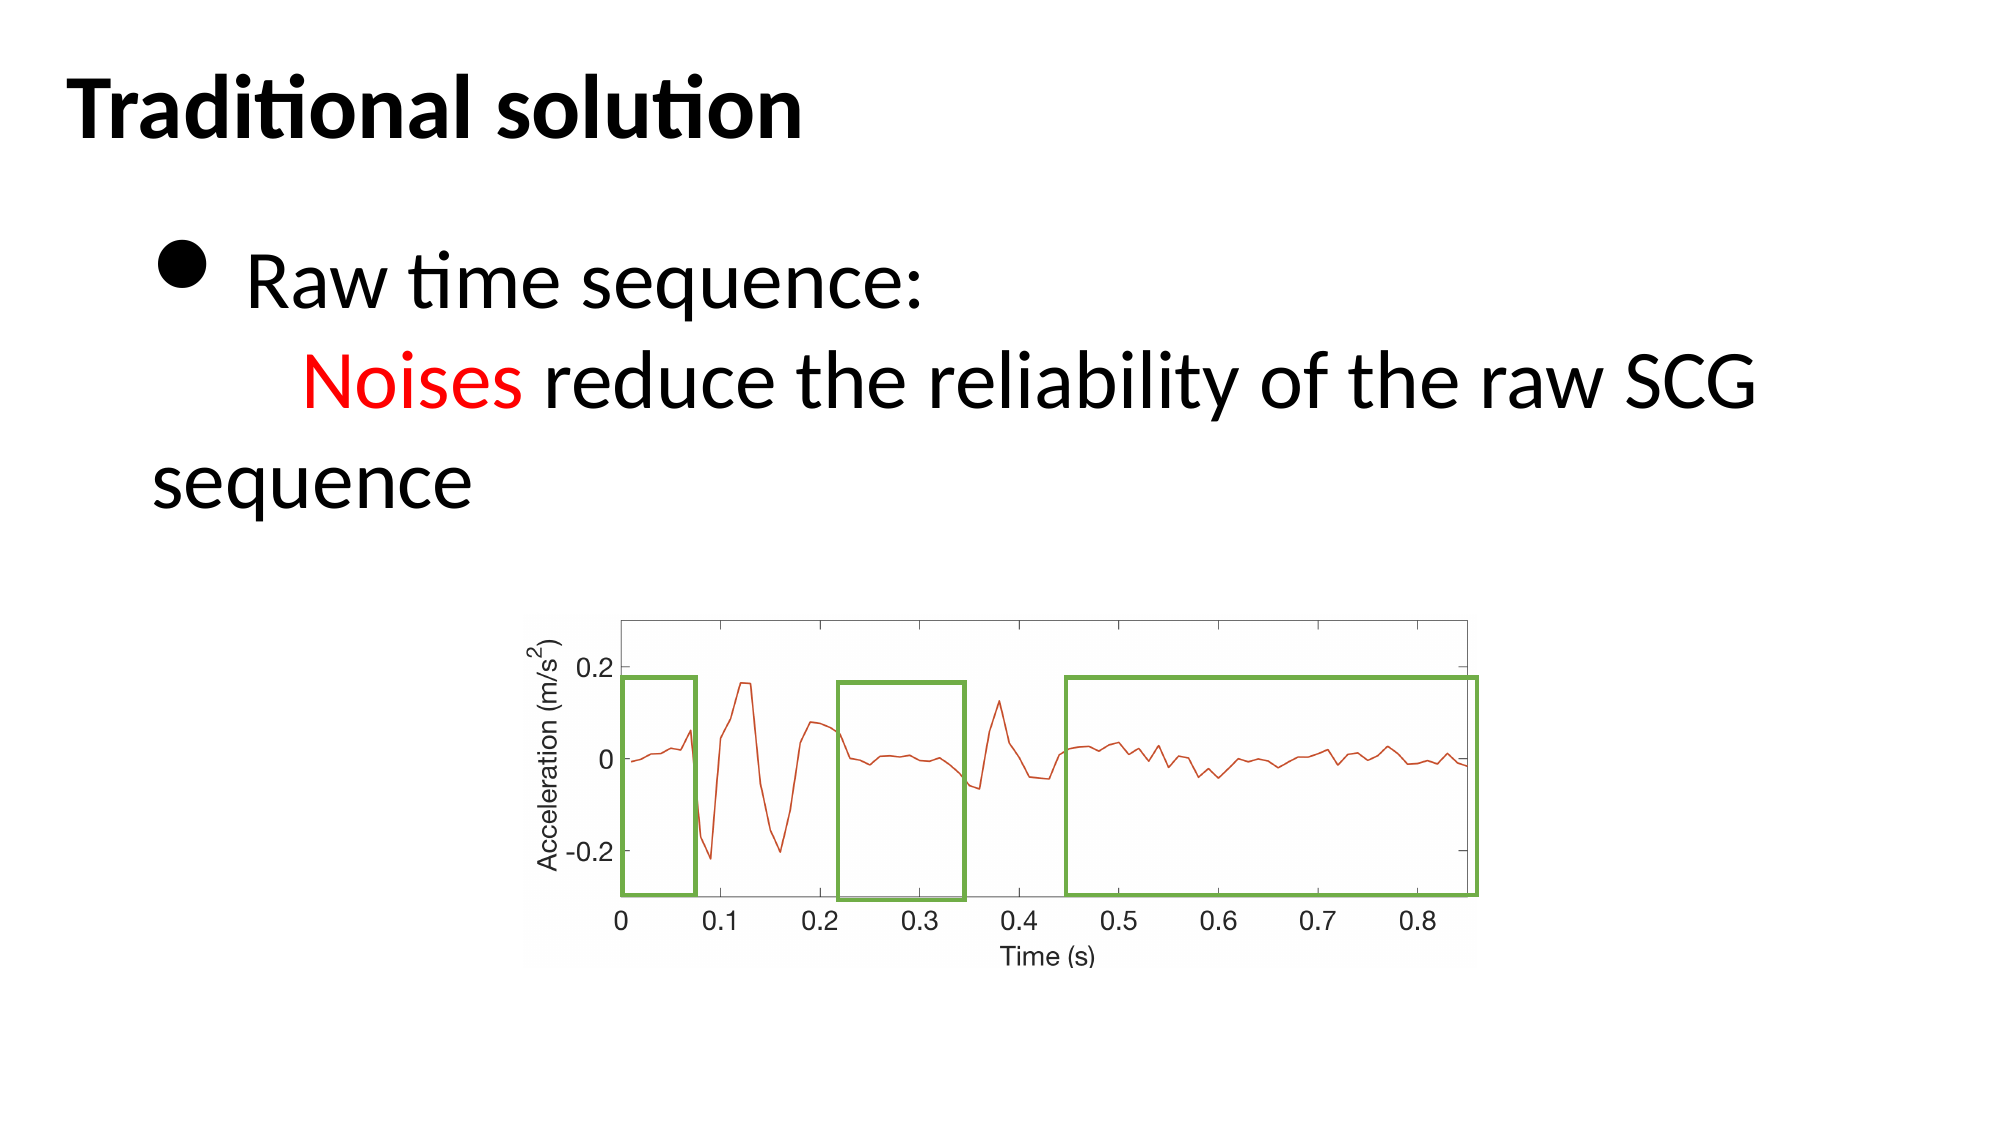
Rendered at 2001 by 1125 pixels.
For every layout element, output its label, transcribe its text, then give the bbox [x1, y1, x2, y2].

text_box Raw time sequence: Noises reduce the reliability of the raw SCG sequence [136, 217, 1951, 533]
picture [523, 614, 1477, 968]
title Traditional solution [51, 0, 1777, 218]
